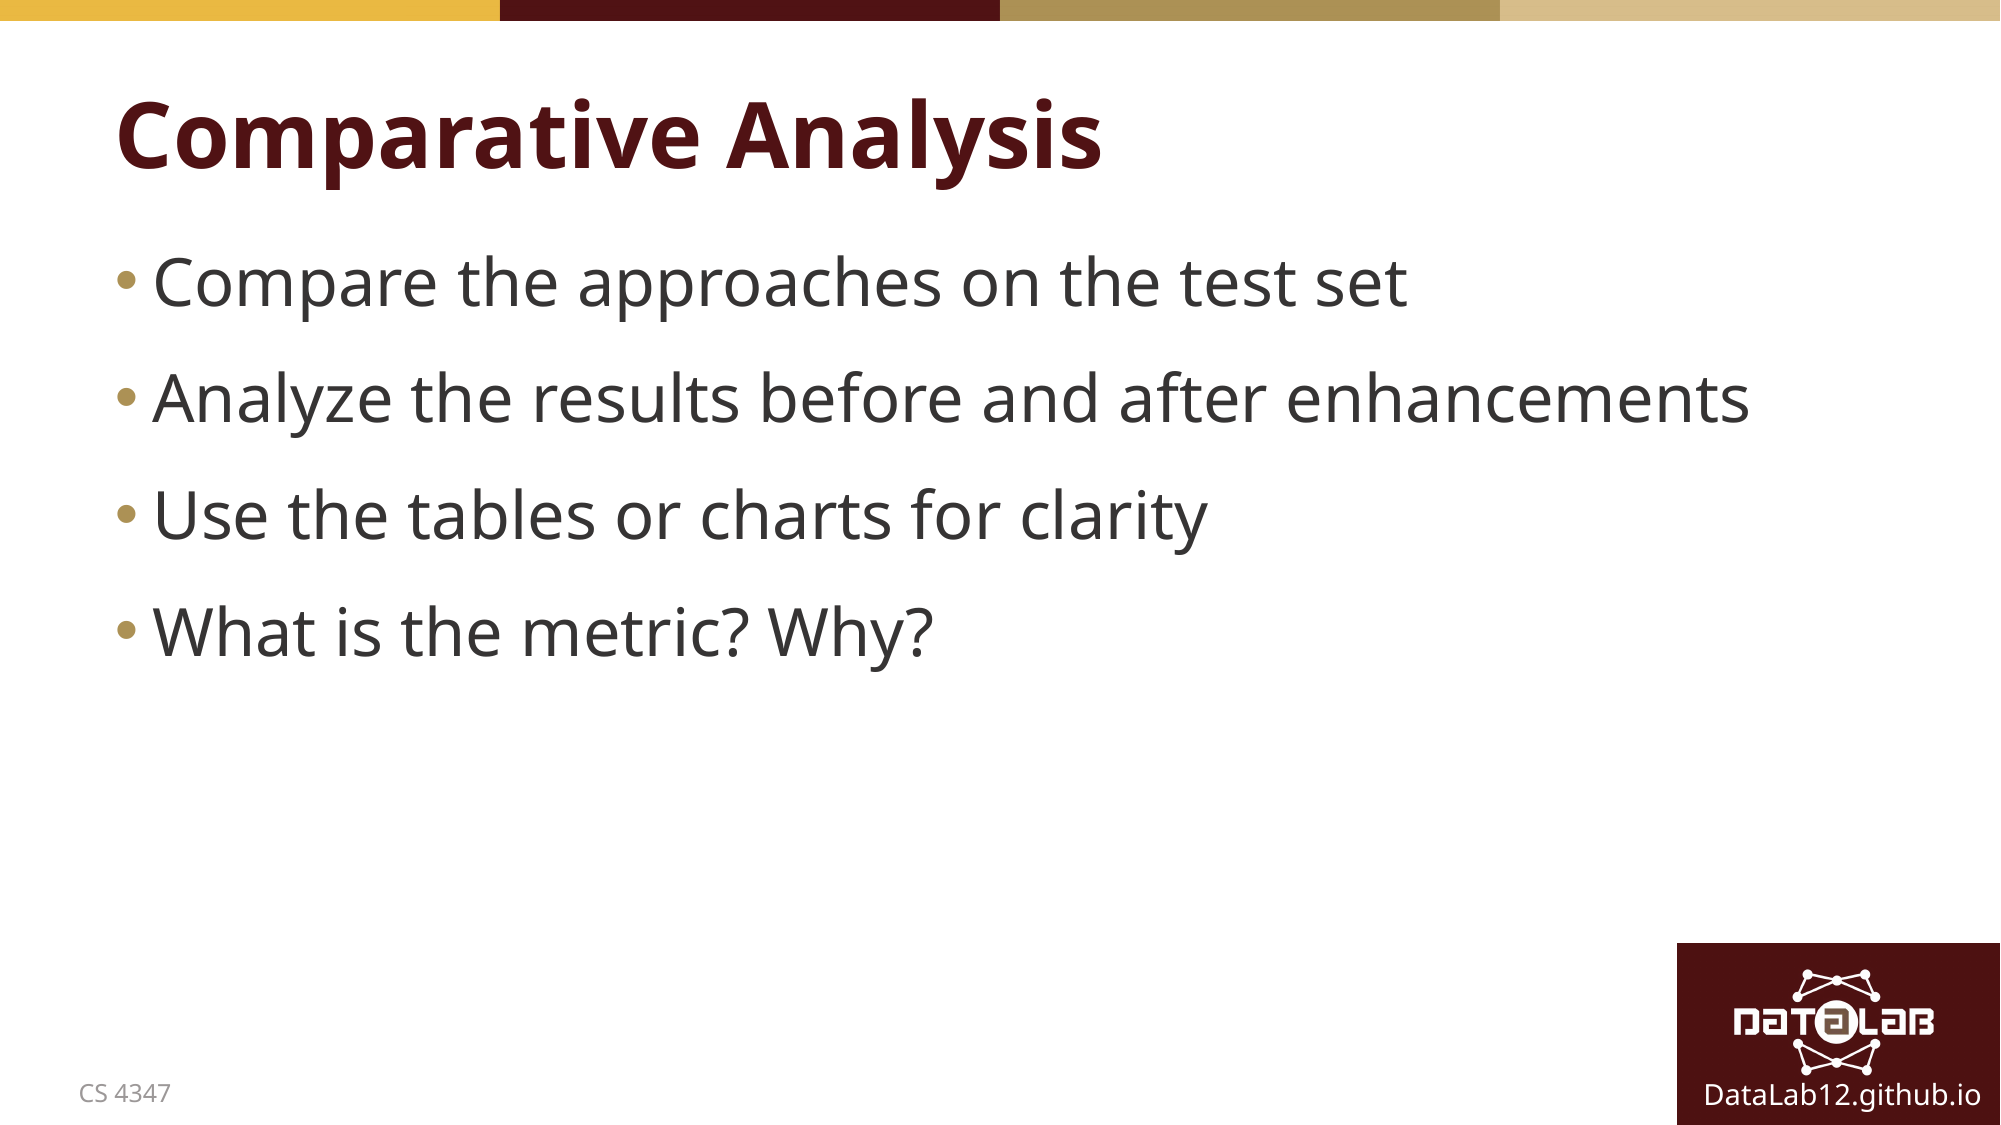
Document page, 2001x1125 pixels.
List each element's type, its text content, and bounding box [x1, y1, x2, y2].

picture [0, 0, 2000, 21]
footer CS 4347 [0, 1068, 250, 1116]
picture [1677, 943, 2000, 1125]
title Comparative Analysis [99, 59, 1900, 196]
list Compare the approaches on the test set Analyze the results before and after enhancements Use the tables or charts for clarity What is the metric? Why? [99, 215, 1900, 994]
